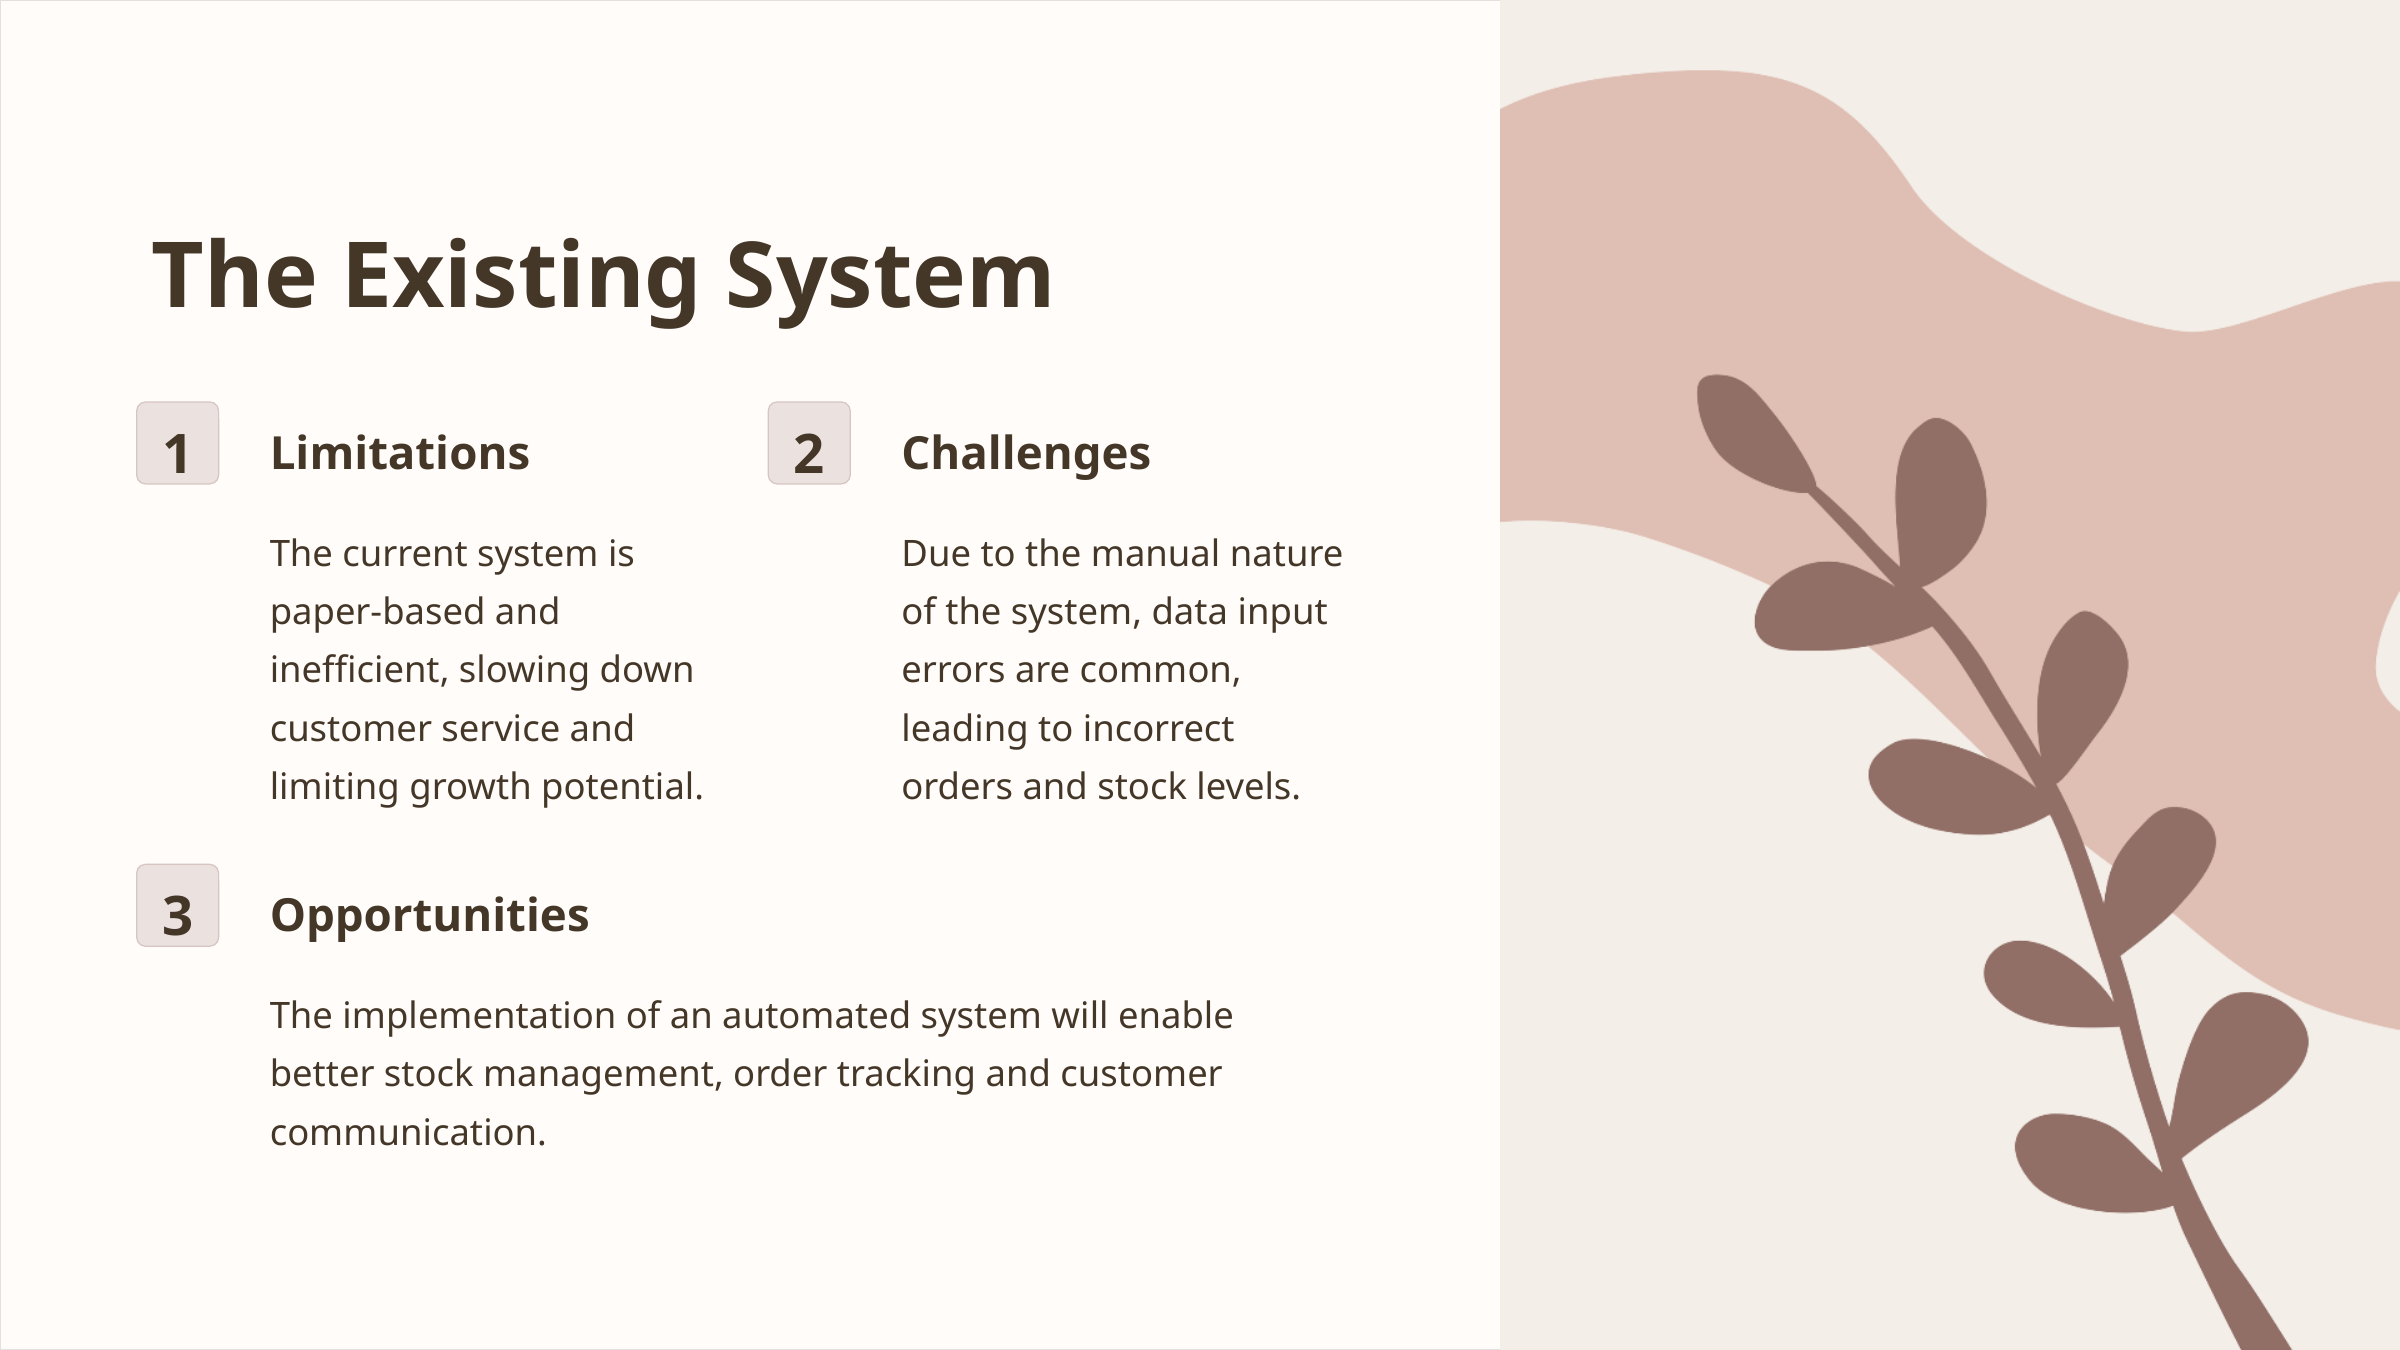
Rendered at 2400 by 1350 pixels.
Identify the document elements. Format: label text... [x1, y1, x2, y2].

text_box 2 [795, 408, 823, 478]
text_box The implementation of an automated system will enable better stock management, order tracking and customer communication. [255, 970, 1364, 1146]
text_box 3 [164, 871, 191, 940]
text_box [0, 0, 1499, 1350]
picture [1499, 0, 2400, 1350]
text_box Due to the manual nature of the system, data input errors are common, leading to incorrect orders and stock levels. [886, 507, 1364, 800]
text_box Limitations [255, 414, 620, 472]
text_box The Existing System [136, 204, 913, 319]
text_box [136, 864, 219, 947]
text_box [768, 401, 851, 484]
text_box 1 [167, 408, 188, 478]
text_box [136, 401, 219, 484]
text_box The current system is paper-based and inefficient, slowing down customer service and limiting growth potential. [255, 507, 732, 800]
text_box Challenges [886, 414, 1252, 472]
text_box Opportunities [255, 876, 620, 934]
